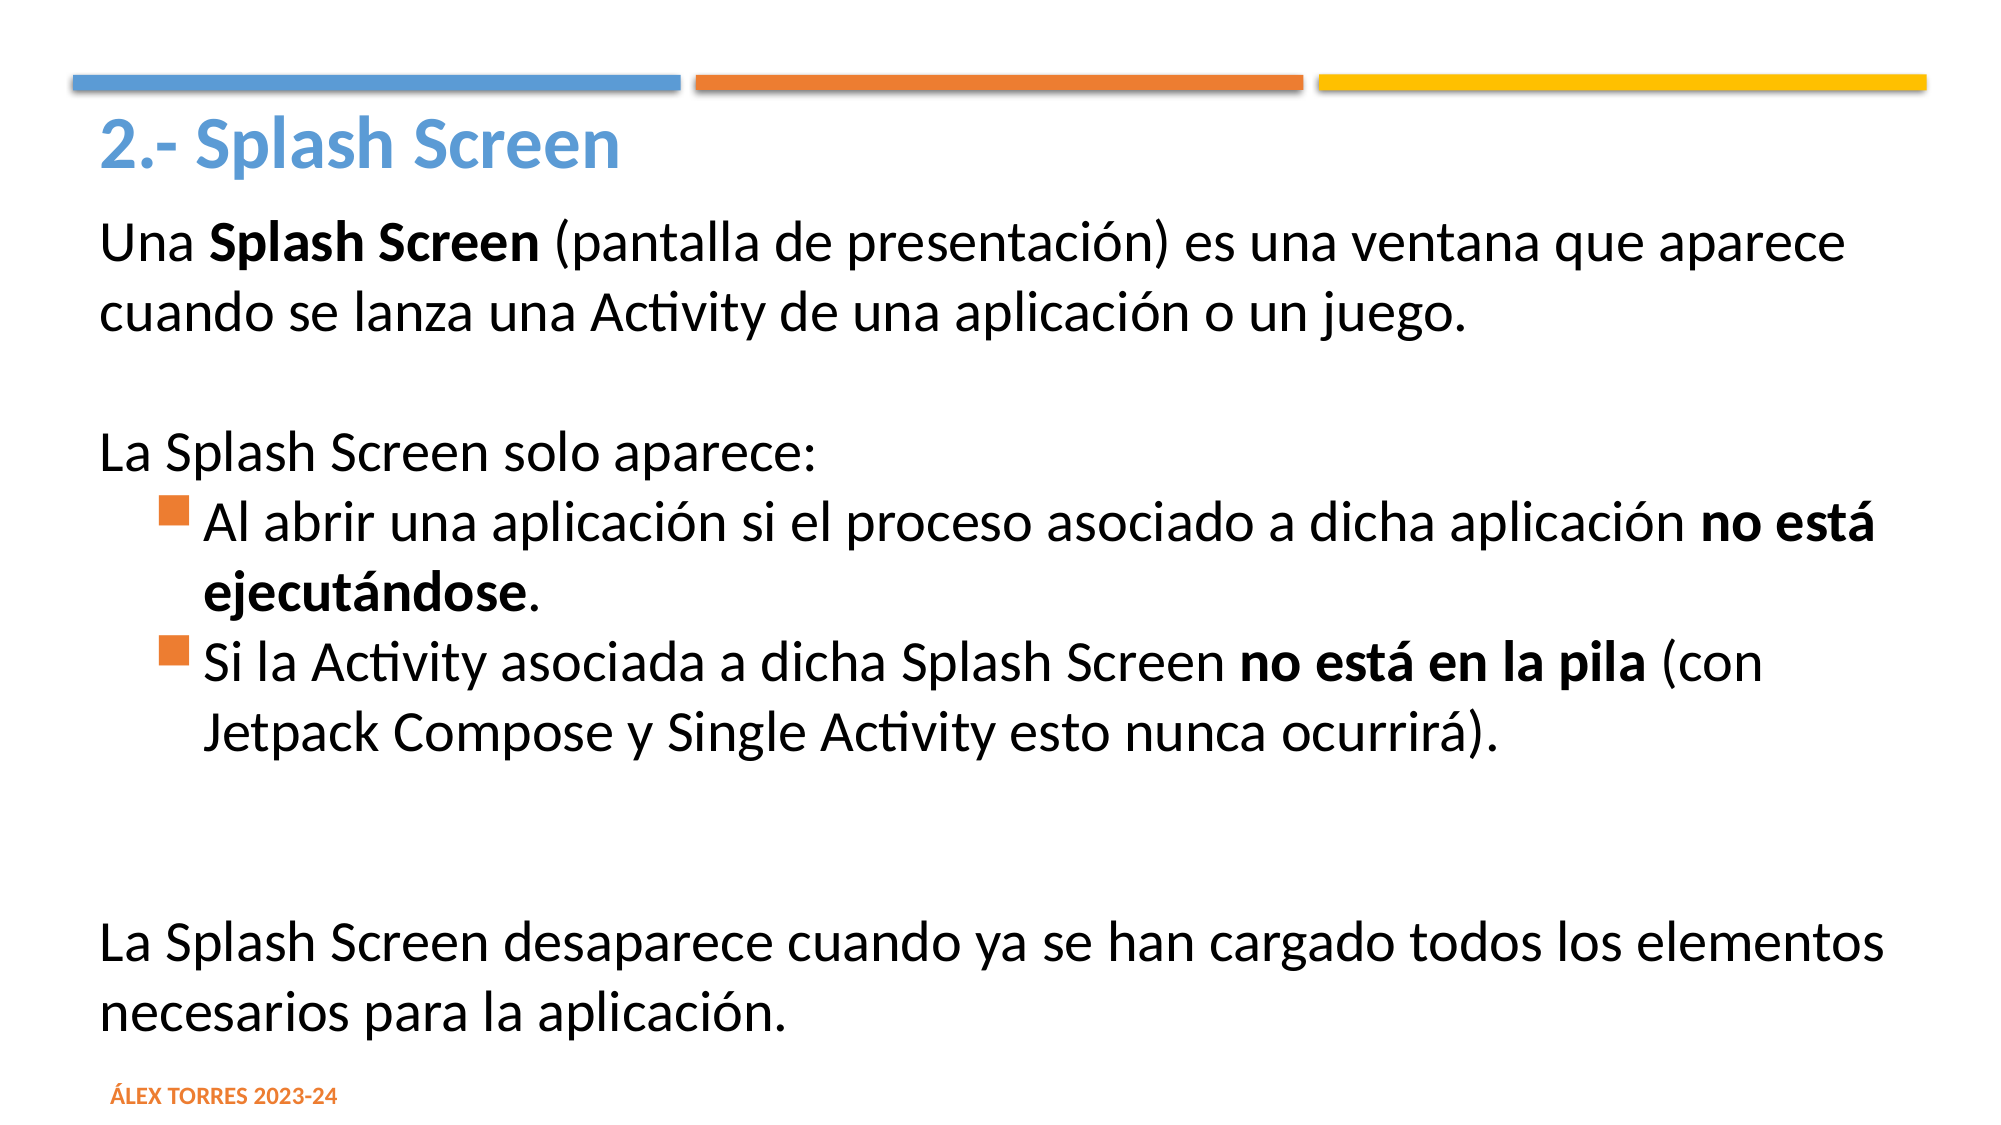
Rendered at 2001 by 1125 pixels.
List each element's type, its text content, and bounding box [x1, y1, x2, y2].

text_box 2.- Splash Screen [85, 78, 1915, 187]
text_box Una Splash Screen (pantalla de presentación) es una ventana que aparece cuando se lanza una Activity de una aplicación o un juego. La Splash Screen solo aparece: Al abrir una aplicación si el proceso asociado a dicha aplicación no está ejecutándose. Si la Activity asociada a dicha Splash Screen no está en la pila (con Jetpack Compose y Single Activity esto nunca ocurrirá). La Splash Screen desaparece cuando ya se han cargado todos los elementos necesarios para la aplicación. [85, 187, 1915, 1072]
